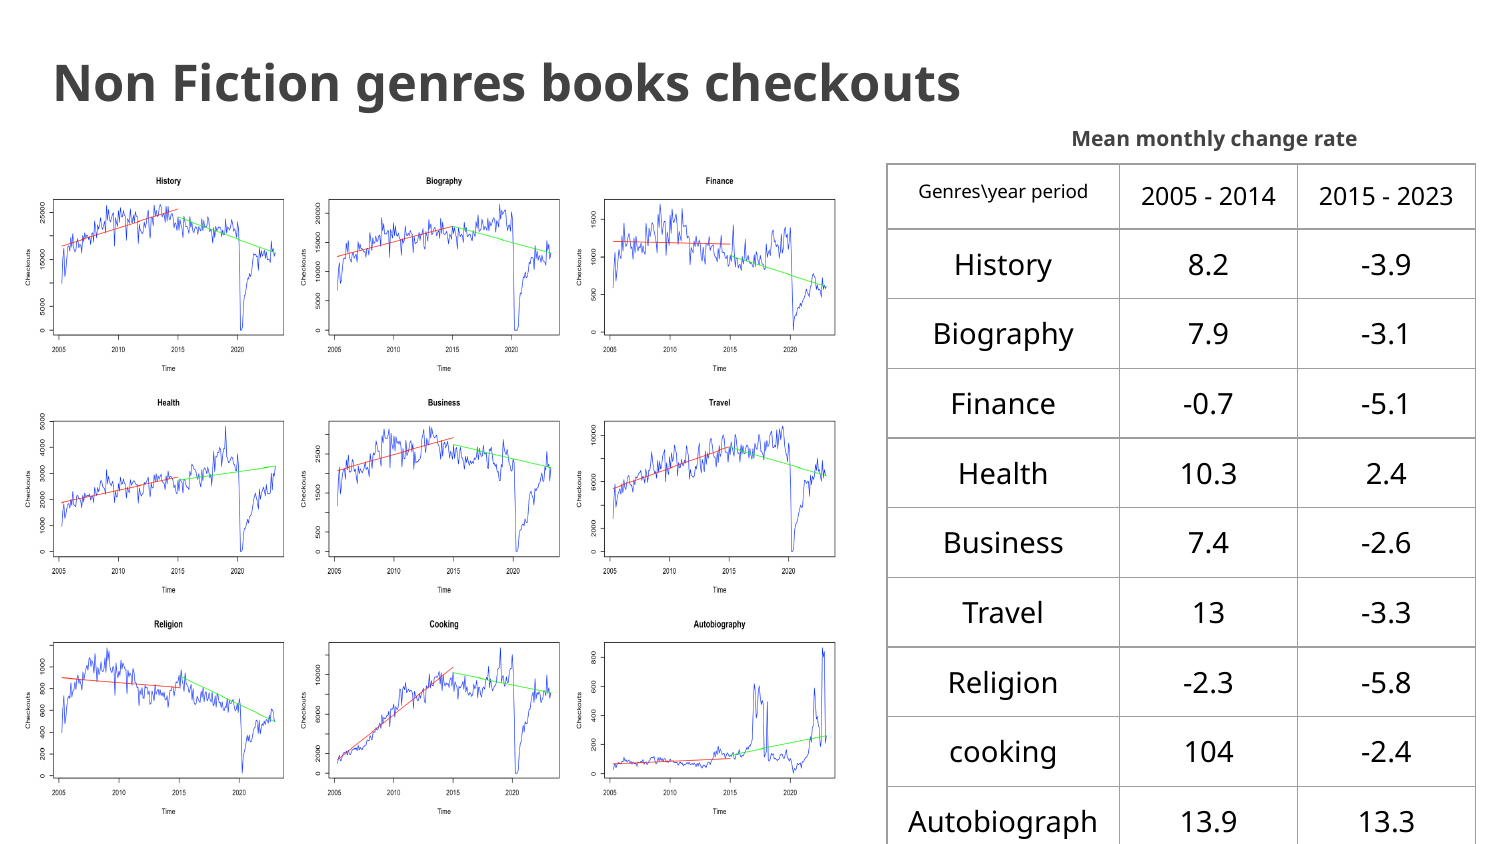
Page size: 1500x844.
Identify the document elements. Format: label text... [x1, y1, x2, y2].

table_cell Health [888, 439, 1119, 507]
table_cell 10.3 [1120, 439, 1297, 507]
table_cell -5.1 [1298, 369, 1475, 437]
table_cell Religion [888, 648, 1119, 716]
table_cell Finance [888, 369, 1119, 437]
table_cell 2.4 [1298, 439, 1475, 507]
table_cell -3.1 [1298, 299, 1475, 368]
table_cell Autobiography [888, 787, 1119, 844]
table_cell Business [888, 508, 1119, 577]
table_cell 13.3 [1298, 787, 1475, 844]
table_header Genres\year period [888, 165, 1119, 228]
table_cell 13 [1120, 578, 1297, 646]
picture [24, 168, 843, 819]
table_cell 13.9 [1120, 787, 1297, 844]
table_header 2015 - 2023 [1298, 165, 1475, 228]
table_cell -2.4 [1298, 717, 1475, 786]
table_cell -2.3 [1120, 648, 1297, 716]
title Non Fiction genres books checkouts [37, 32, 1235, 132]
table_cell 7.4 [1120, 508, 1297, 577]
table_cell -3.9 [1298, 230, 1475, 298]
table_cell -3.3 [1298, 578, 1475, 646]
table_cell -0.7 [1120, 369, 1297, 437]
title Mean monthly change rate [1056, 109, 1400, 188]
table_cell Biography [888, 299, 1119, 368]
table_cell 7.9 [1120, 299, 1297, 368]
table_cell -5.8 [1298, 648, 1475, 716]
table_cell -2.6 [1298, 508, 1475, 577]
table_cell History [888, 230, 1119, 298]
table_cell Travel [888, 578, 1119, 646]
table_cell 8.2 [1120, 230, 1297, 298]
table_cell 104 [1120, 717, 1297, 786]
table_header 2005 - 2014 [1120, 188, 1297, 228]
table_cell cooking [888, 717, 1119, 786]
